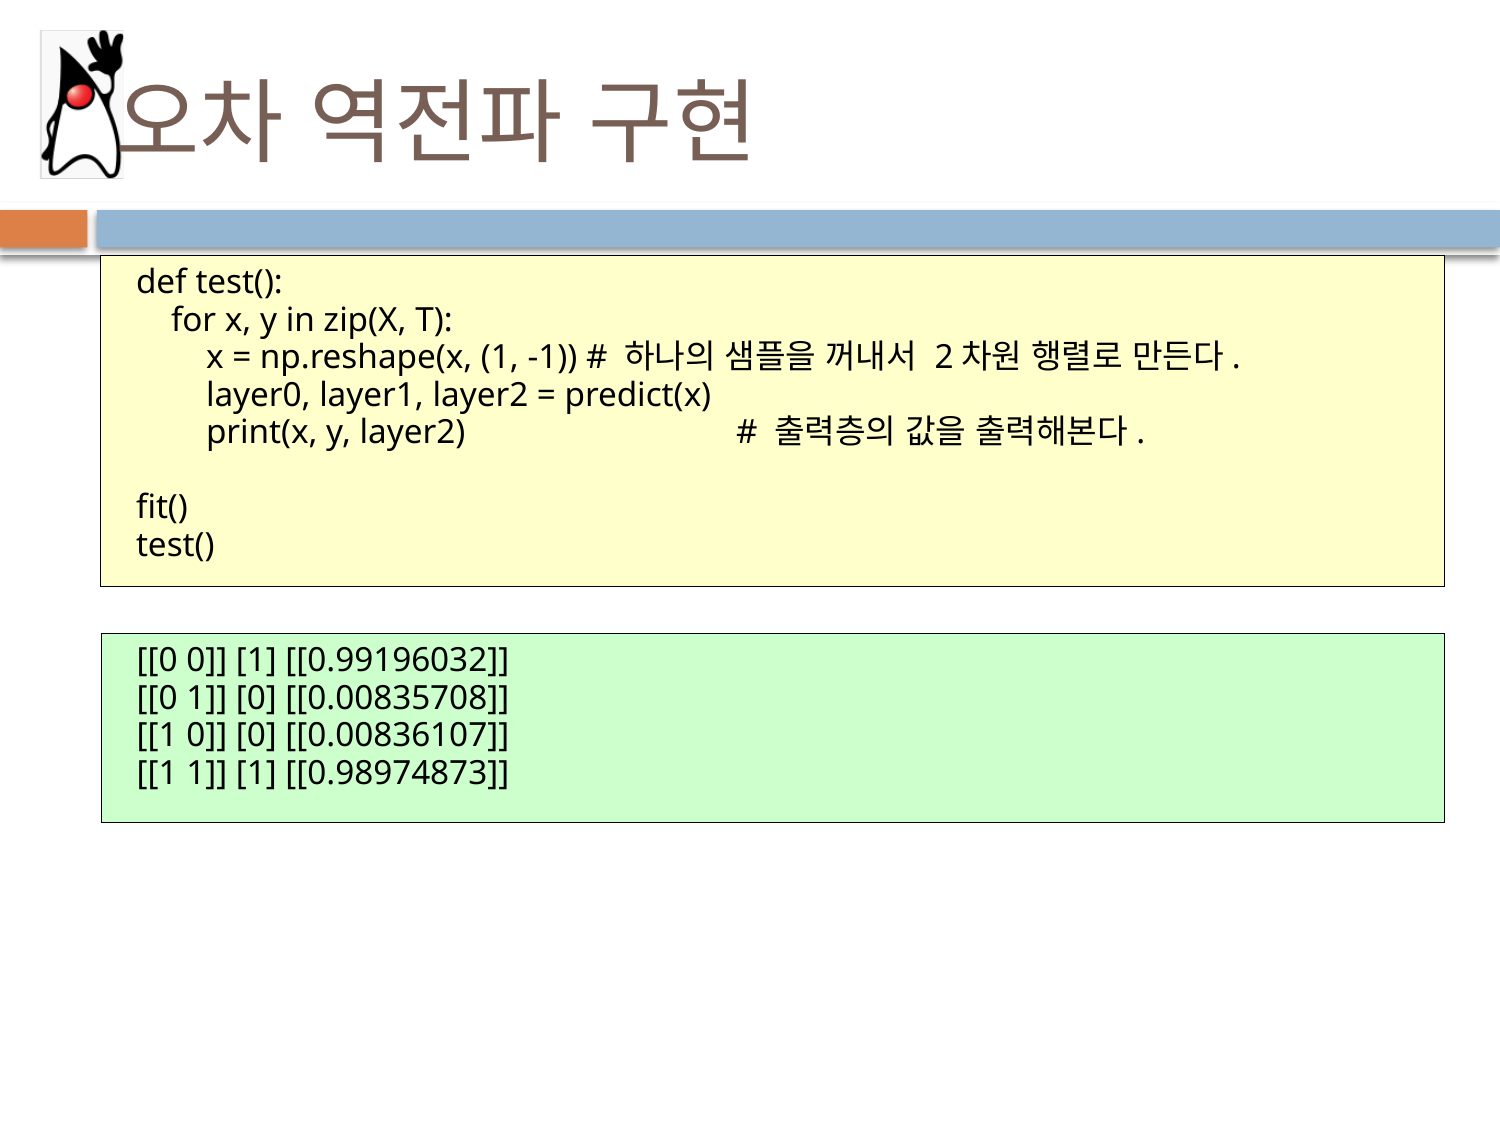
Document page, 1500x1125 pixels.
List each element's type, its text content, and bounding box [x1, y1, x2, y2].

text_box [[0 0]] [1] [[0.99196032]] [[0 1]] [0] [[0.00835708]] [[1 0]] [0] [[0.00836107]] [[1 1]] [1] [[0.98974873]] [101, 633, 1445, 823]
title 오차 역전파 구현 [100, 37, 1438, 200]
text_box def test(): for x, y in zip(X, T): x = np.reshape(x, (1, -1)) # 하나의 샘플을 꺼내서 2차원 행렬로 만든다. layer0, layer1, layer2 = predict(x) print(x, y, layer2) # 출력층의 값을 출력해본다. fit() test() [100, 255, 1445, 587]
picture [39, 30, 124, 179]
